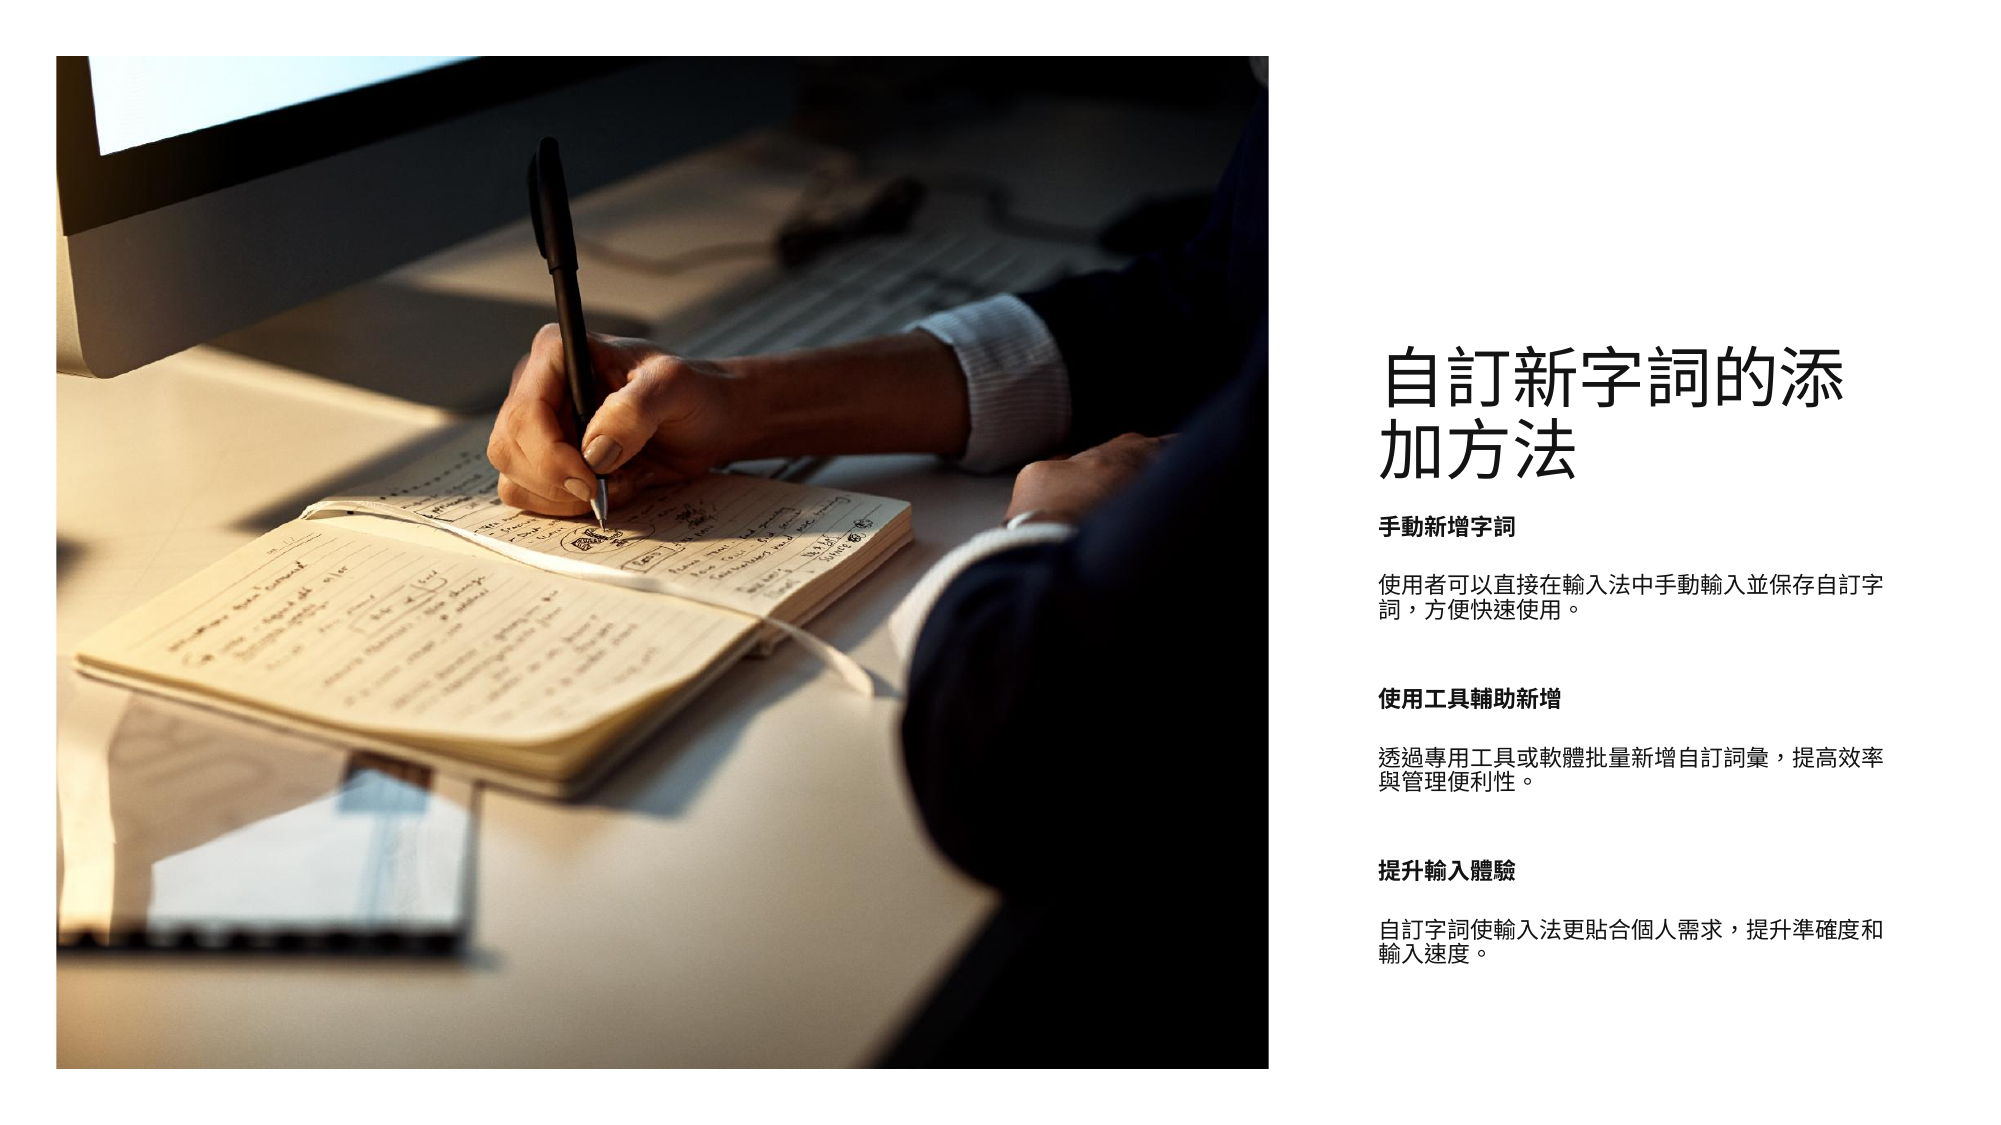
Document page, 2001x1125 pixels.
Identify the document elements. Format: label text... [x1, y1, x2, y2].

title 自訂新字詞的添加方法 [1363, 176, 1901, 497]
picture [56, 56, 1269, 1069]
text_box 手動新增字詞 使用者可以直接在輸入法中手動輸入並保存自訂字詞，方便快速使用。 使用工具輔助新增 透過專用工具或軟體批量新增自訂詞彙，提高效率與管理便利性。 提升輸入體驗 自訂字詞使輸入法更貼合個人需求，提升準確度和輸入速度。 [1363, 508, 1901, 993]
